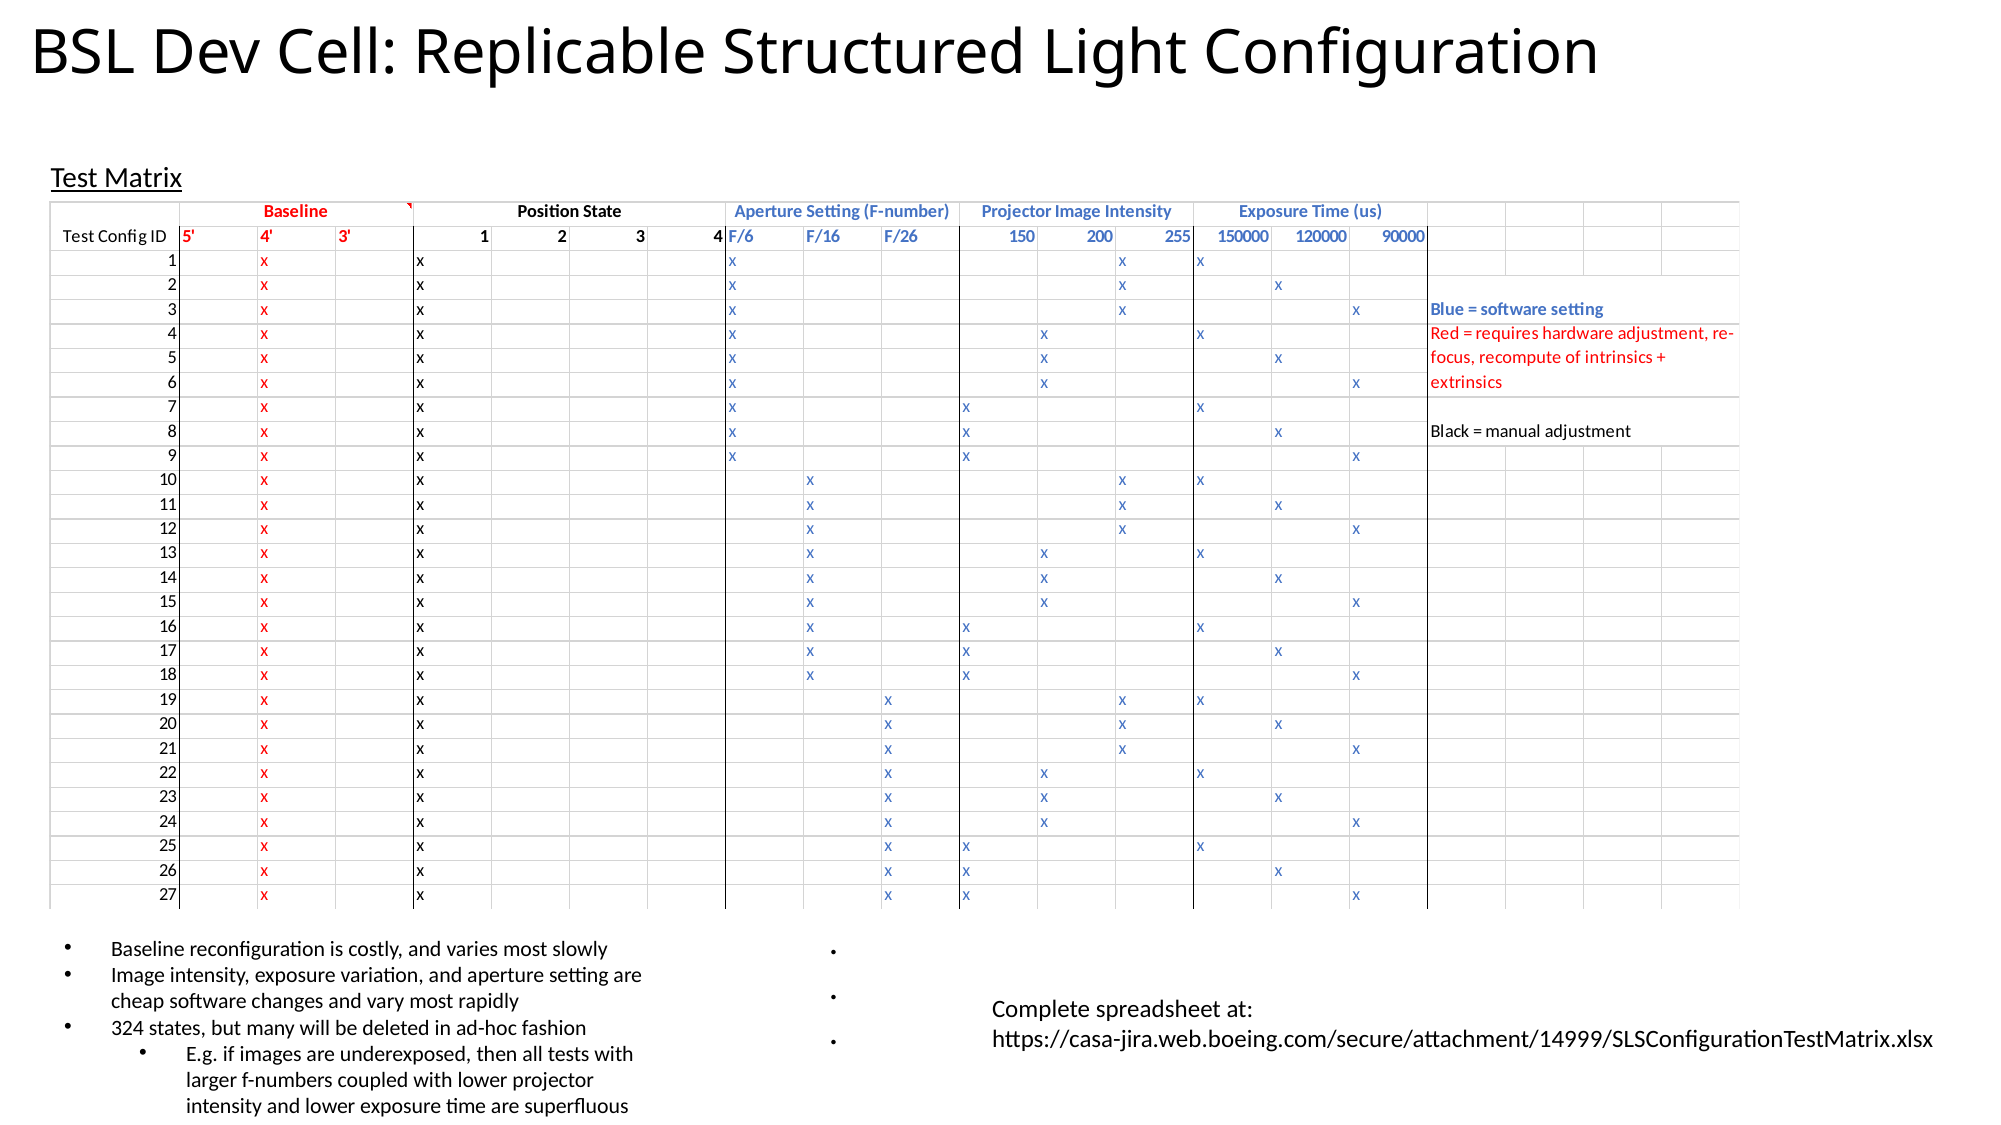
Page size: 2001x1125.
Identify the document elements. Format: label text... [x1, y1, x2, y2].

text_box Complete spreadsheet at: https://casa-jira.web.boeing.com/secure/attachment/14999/SLSConfigurationTestMatrix.xlsx [977, 985, 1978, 1061]
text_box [49, 201, 1741, 910]
text_box . . . [814, 910, 854, 1060]
text_box Test Matrix [35, 151, 768, 236]
text_box Baseline reconfiguration is costly, and varies most slowly Image intensity, exposure variation, and aperture setting are cheap software changes and vary most rapidly 324 states, but many will be deleted in ad-hoc fashion E.g. if images are underexposed, then all tests with larger f-numbers coupled with lower projector intensity and lower exposure time are superfluous [49, 927, 666, 1125]
title BSL Dev Cell: Replicable Structured Light Configuration [15, 11, 1630, 97]
